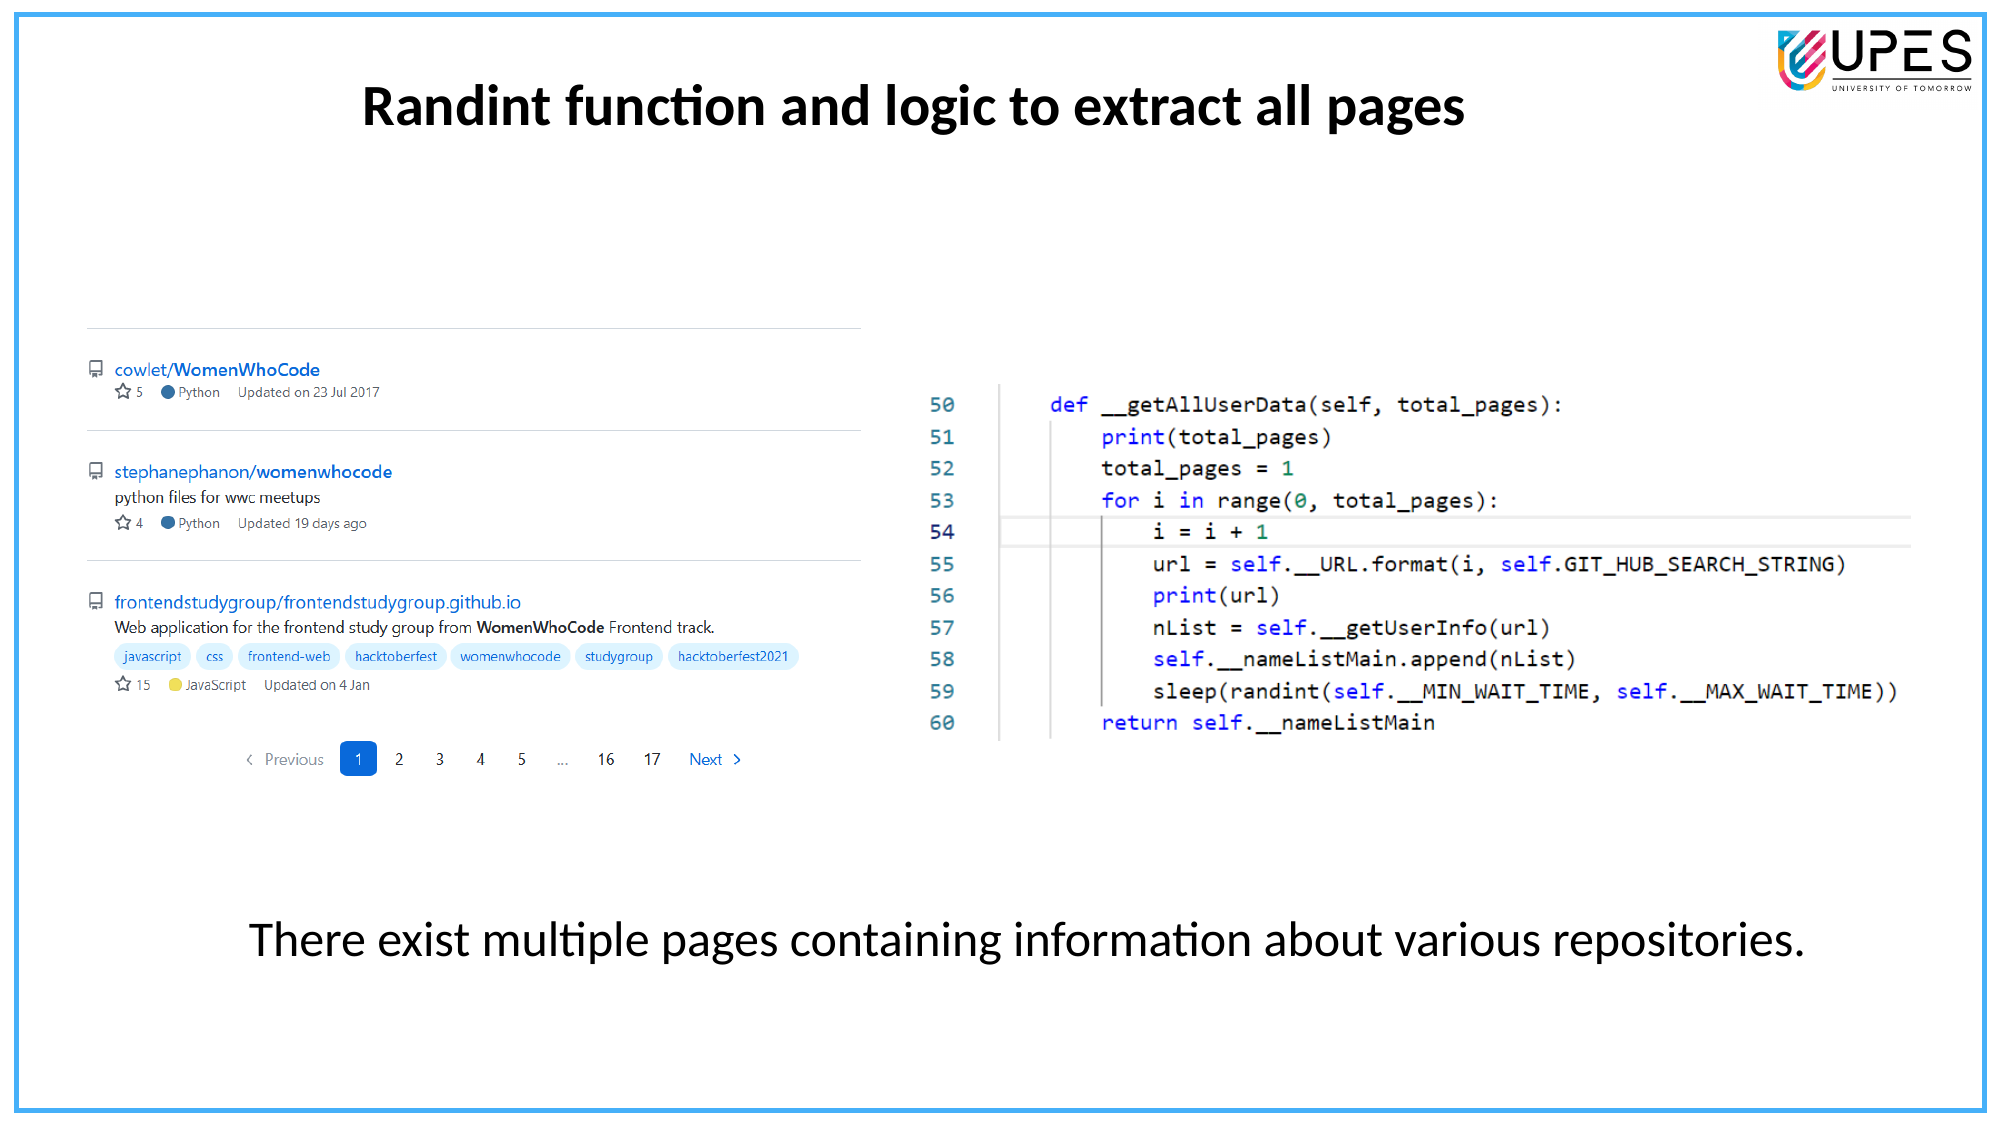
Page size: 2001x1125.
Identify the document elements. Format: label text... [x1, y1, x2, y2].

text_box Randint function and logic to extract all pages [347, 59, 1653, 145]
picture [1758, 20, 1978, 110]
picture [898, 384, 1911, 741]
text_box There exist multiple pages containing information about various repositories. [234, 899, 1873, 975]
picture [29, 321, 861, 804]
